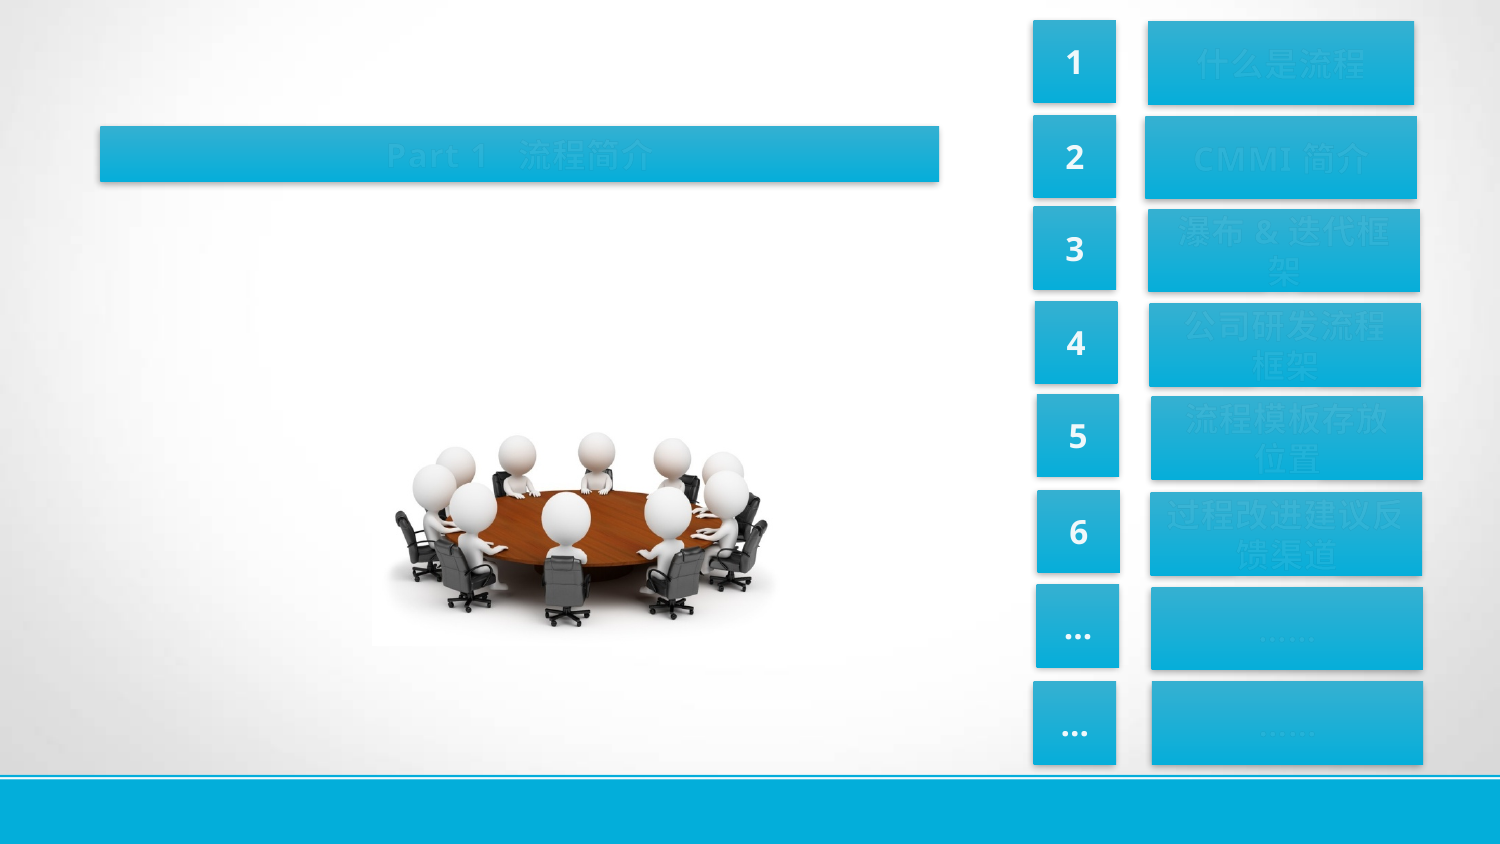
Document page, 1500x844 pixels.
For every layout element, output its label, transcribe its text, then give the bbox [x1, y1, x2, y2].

picture [0, 0, 1500, 774]
text_box 5 [1036, 393, 1120, 477]
text_box …… [1151, 586, 1424, 670]
text_box 瀑布&迭代框架 [1148, 208, 1421, 292]
text_box 2 [1033, 114, 1117, 198]
text_box Part 1 流程简介 [100, 126, 940, 183]
text_box 1 [1033, 19, 1117, 103]
text_box 3 [1033, 206, 1117, 290]
text_box 流程模板存放 位置 [1151, 396, 1424, 480]
text_box … [1036, 584, 1120, 668]
text_box … [1033, 681, 1117, 765]
text_box 6 [1037, 489, 1121, 573]
text_box 什么是流程 [1147, 21, 1415, 105]
text_box 4 [1034, 300, 1118, 384]
text_box 过程改进建议反馈渠道 [1150, 492, 1423, 576]
text_box 公司研发流程 框架 [1149, 303, 1422, 387]
text_box CMMI简介 [1145, 116, 1418, 200]
text_box …… [1151, 681, 1424, 765]
